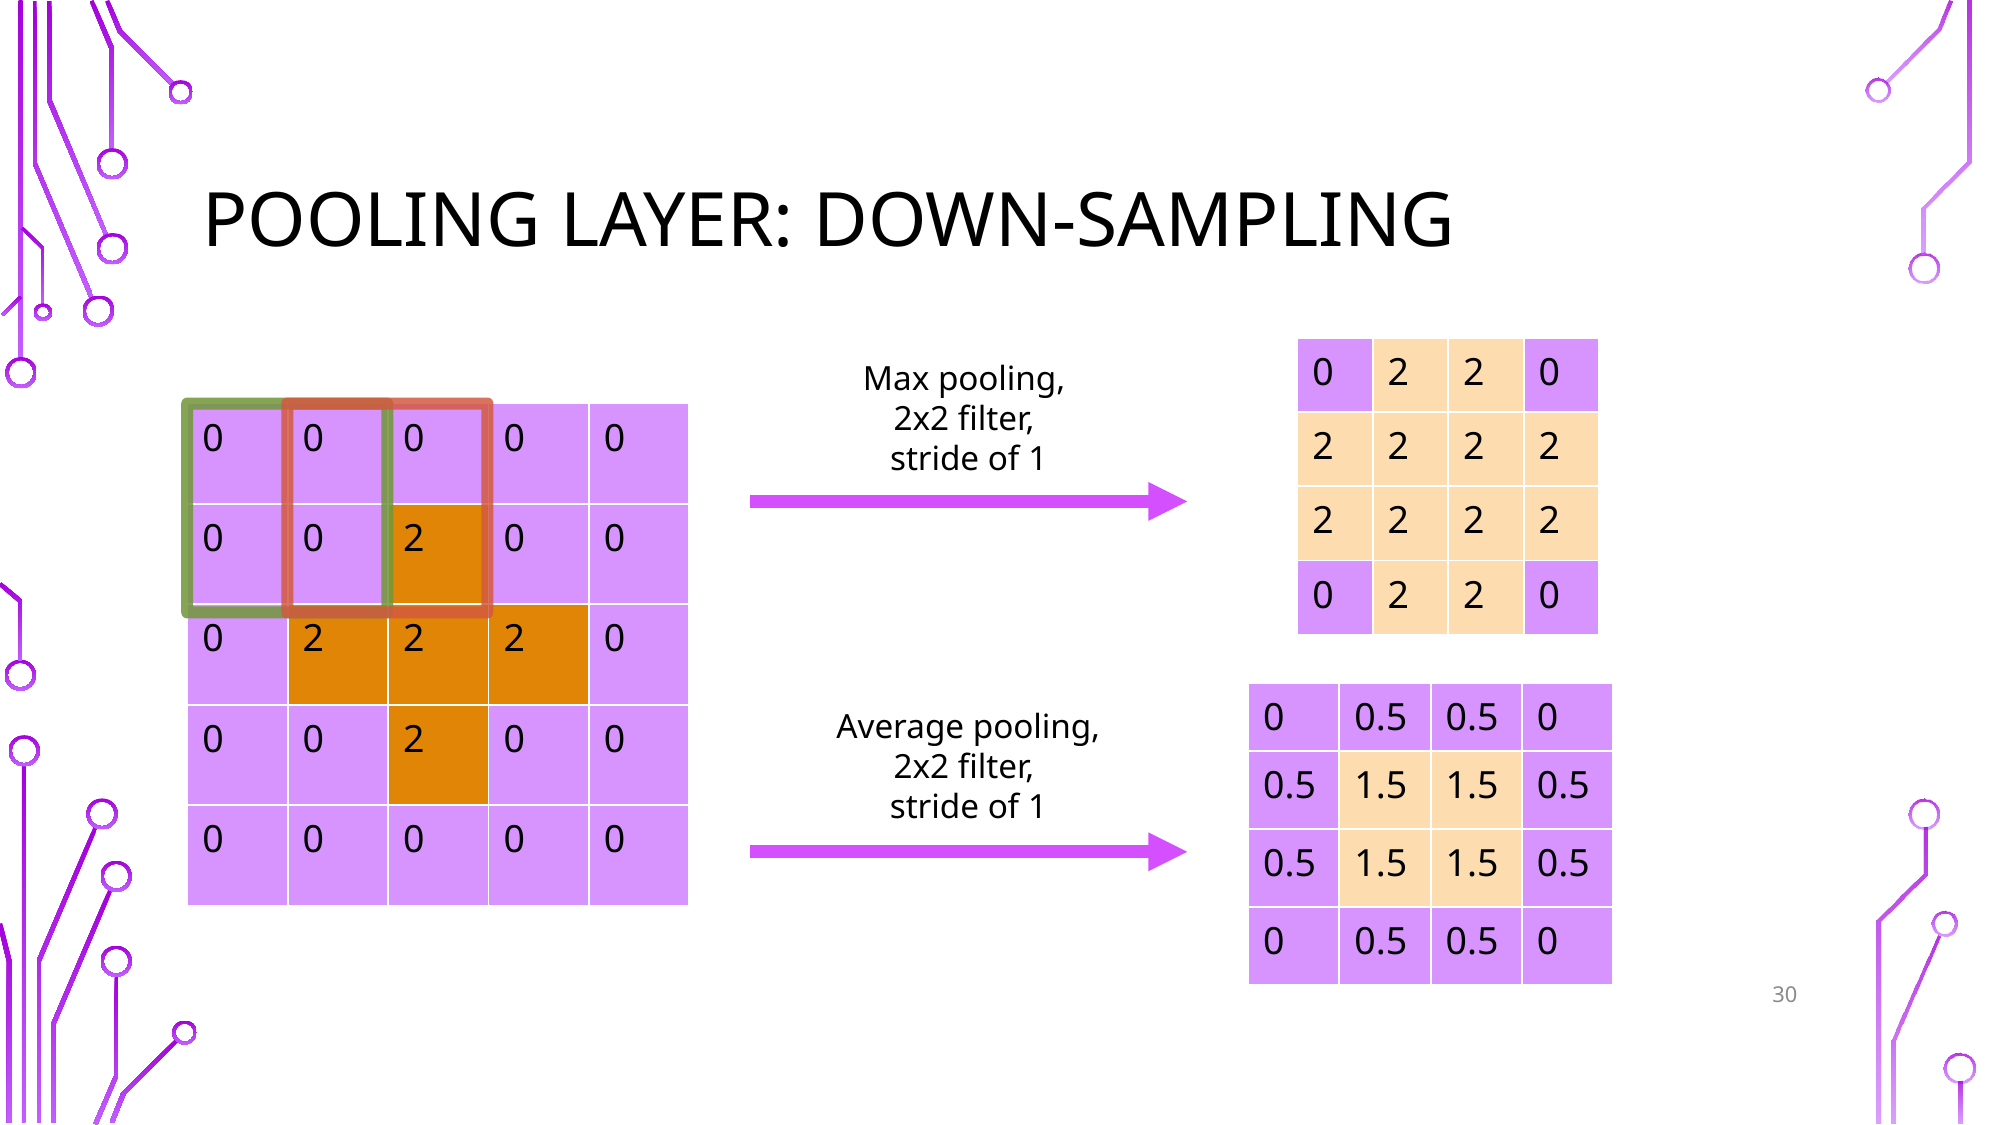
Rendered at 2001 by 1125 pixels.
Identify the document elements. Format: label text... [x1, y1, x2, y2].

table_header 1 [1876, 1056, 1881, 1081]
table_header 0 [1876, 900, 1903, 933]
table_header 1 [1895, 65, 1907, 72]
text_box Max pooling, 2x2 filter, stride of 1 [843, 349, 1094, 485]
table_cell 1 [1886, 74, 1897, 82]
table_header 1 [1921, 197, 1937, 218]
table_cell 0 [489, 505, 588, 603]
table_cell 1 [1891, 1100, 1896, 1124]
table_header 0 [0, 0, 2000, 1125]
table_cell 1.5 [1432, 752, 1521, 828]
table_header 1 [1942, 9, 1950, 19]
table_header 0 [1924, 847, 1928, 858]
table_cell 0 [1298, 561, 1372, 634]
table_header 0 [1967, 62, 1972, 91]
table_header 0 [590, 404, 688, 503]
table_header 0 [1876, 1044, 1881, 1056]
table_cell 2 [1525, 487, 1598, 560]
table_header 0.5 [1432, 684, 1521, 750]
table_cell 0.5 [1432, 908, 1521, 984]
table_cell 0.5 [1340, 908, 1430, 984]
table_cell 2 [1449, 561, 1523, 634]
table_header 0 [1523, 684, 1612, 750]
table_header 2 [1449, 339, 1523, 411]
table_cell 0 [489, 806, 588, 905]
table_header 0 [1249, 684, 1338, 750]
table_cell 2 [389, 706, 488, 804]
table_cell 2 [489, 605, 588, 704]
table_header 1 [1902, 859, 1928, 895]
table_cell 0 [389, 806, 488, 905]
table_cell 1.5 [1340, 830, 1430, 906]
table_cell 0 [1525, 561, 1598, 634]
table_cell 0 [1249, 908, 1338, 984]
table_cell 0 [188, 806, 287, 905]
table_cell 1 [1915, 280, 1934, 284]
table_header 0 [1298, 339, 1372, 411]
table_header 0 [1909, 981, 1922, 1002]
table_header 0 [1967, 18, 1972, 27]
table_header 0 [1525, 339, 1598, 411]
table_cell 1 [1876, 1087, 1881, 1124]
table_header 2 [1374, 339, 1447, 411]
table_cell 0 [489, 706, 588, 804]
table_header 0.5 [1340, 684, 1430, 750]
table_cell 0 [590, 706, 688, 804]
table_cell 0 [188, 706, 287, 804]
table_cell 0 [590, 505, 688, 603]
table_header 0 [1933, 186, 1948, 197]
table_header 0 [1937, 20, 1945, 30]
table_cell 0 [1523, 908, 1612, 984]
table_header 0 [489, 404, 588, 503]
table_cell 1.5 [1432, 830, 1521, 906]
table_cell 2 [1374, 487, 1447, 560]
title Pooling Layer: Down-Sampling [187, 101, 1813, 344]
table_cell 2 [289, 614, 387, 704]
table_header 1 [1920, 955, 1933, 978]
slide_number 30 [1685, 965, 1813, 1025]
table_cell 0.5 [1249, 752, 1338, 828]
table_cell 0 [590, 806, 688, 905]
table_cell 2 [1525, 413, 1598, 485]
table_cell 2 [1449, 413, 1523, 485]
table_cell 2 [1298, 413, 1372, 485]
table_cell 0.5 [1249, 830, 1338, 906]
table_cell 1 [1921, 223, 1926, 253]
table_cell 0.5 [1523, 830, 1612, 906]
text_box Average pooling, 2x2 filter, stride of 1 [817, 697, 1120, 833]
table_cell 2 [1374, 561, 1447, 634]
table_header 1 [1891, 1080, 1896, 1096]
table_cell 0 [188, 614, 287, 704]
table_cell 1.5 [1340, 752, 1430, 828]
table_cell 0 [289, 706, 387, 804]
table_header 1 [1967, 28, 1972, 58]
table_cell 0 [289, 806, 387, 905]
table_cell 2 [1374, 413, 1447, 485]
text_box [186, 402, 286, 614]
table_cell 2 [1449, 487, 1523, 560]
table_cell 0 [590, 605, 688, 704]
table_cell 0.5 [1523, 752, 1612, 828]
table_cell 2 [1298, 487, 1372, 560]
table_cell 2 [389, 614, 488, 704]
text_box [286, 402, 489, 614]
